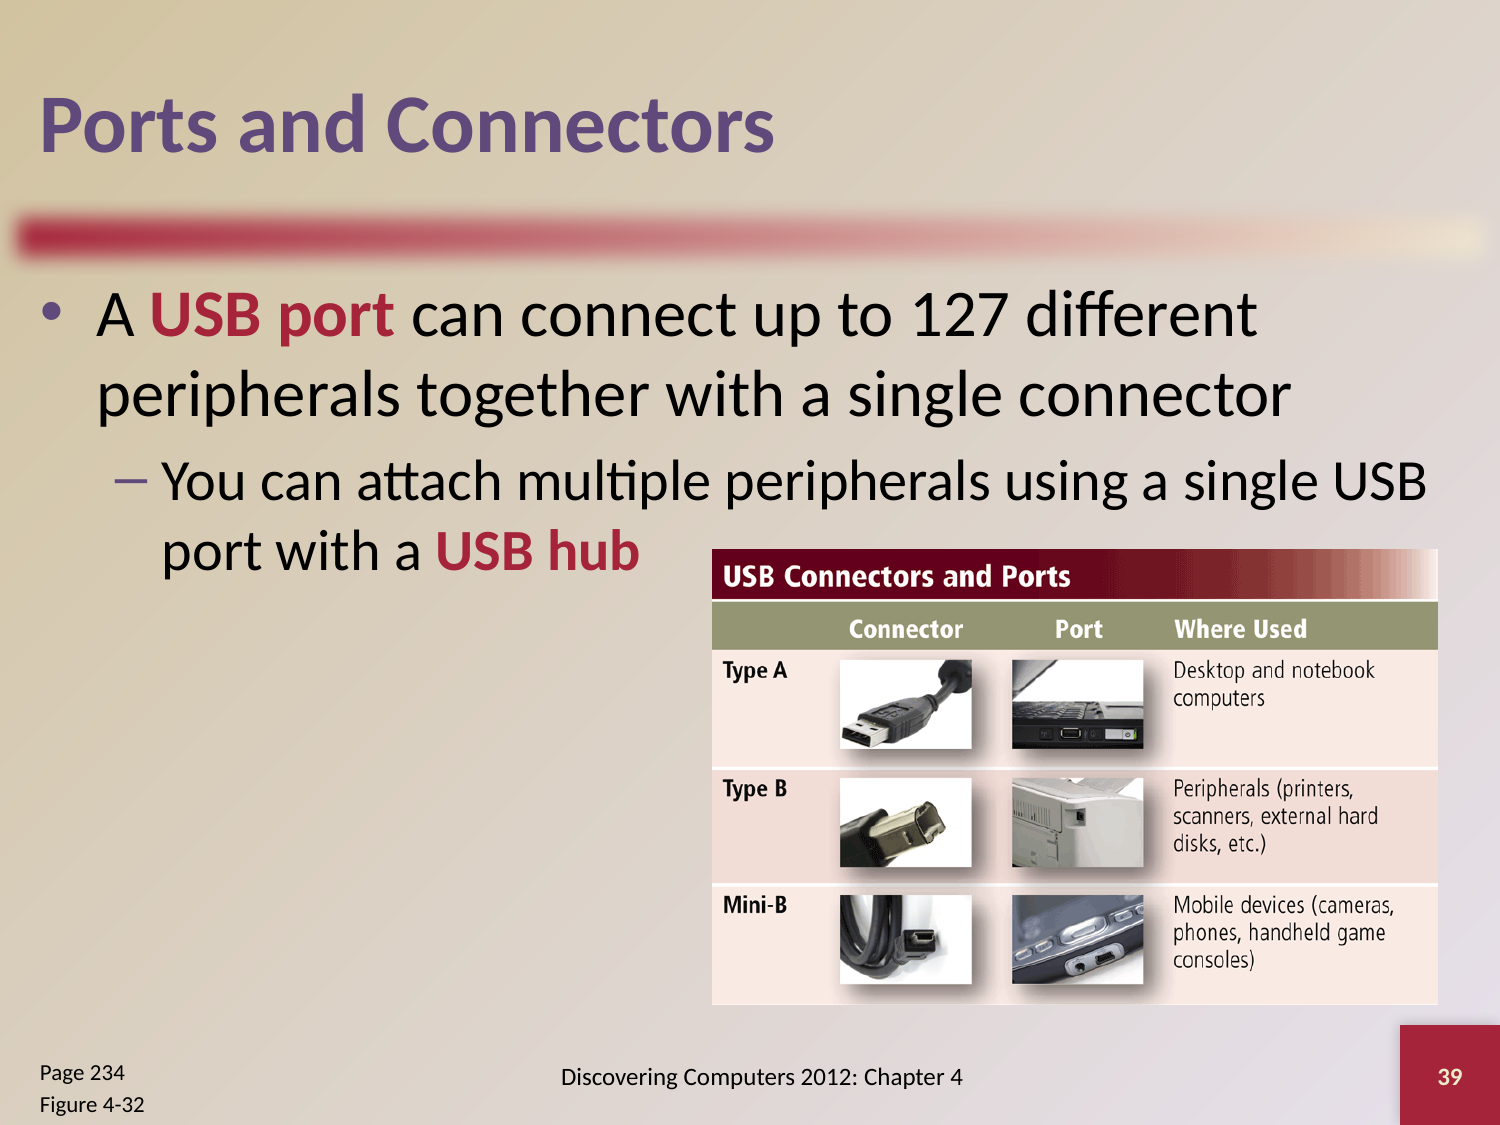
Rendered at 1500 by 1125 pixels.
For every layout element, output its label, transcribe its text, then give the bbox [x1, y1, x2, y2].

list A USB port can connect up to 127 different peripherals together with a single connector You can attach multiple peripherals using a single USB port with a USB hub [24, 262, 1475, 1025]
footer Discovering Computers 2012: Chapter 4 [450, 1037, 1075, 1113]
picture [712, 549, 1438, 1006]
title Ports and Connectors [24, 24, 1475, 213]
list Page 234 Figure 4-32 [24, 1050, 300, 1125]
slide_number 39 [1400, 1025, 1500, 1125]
